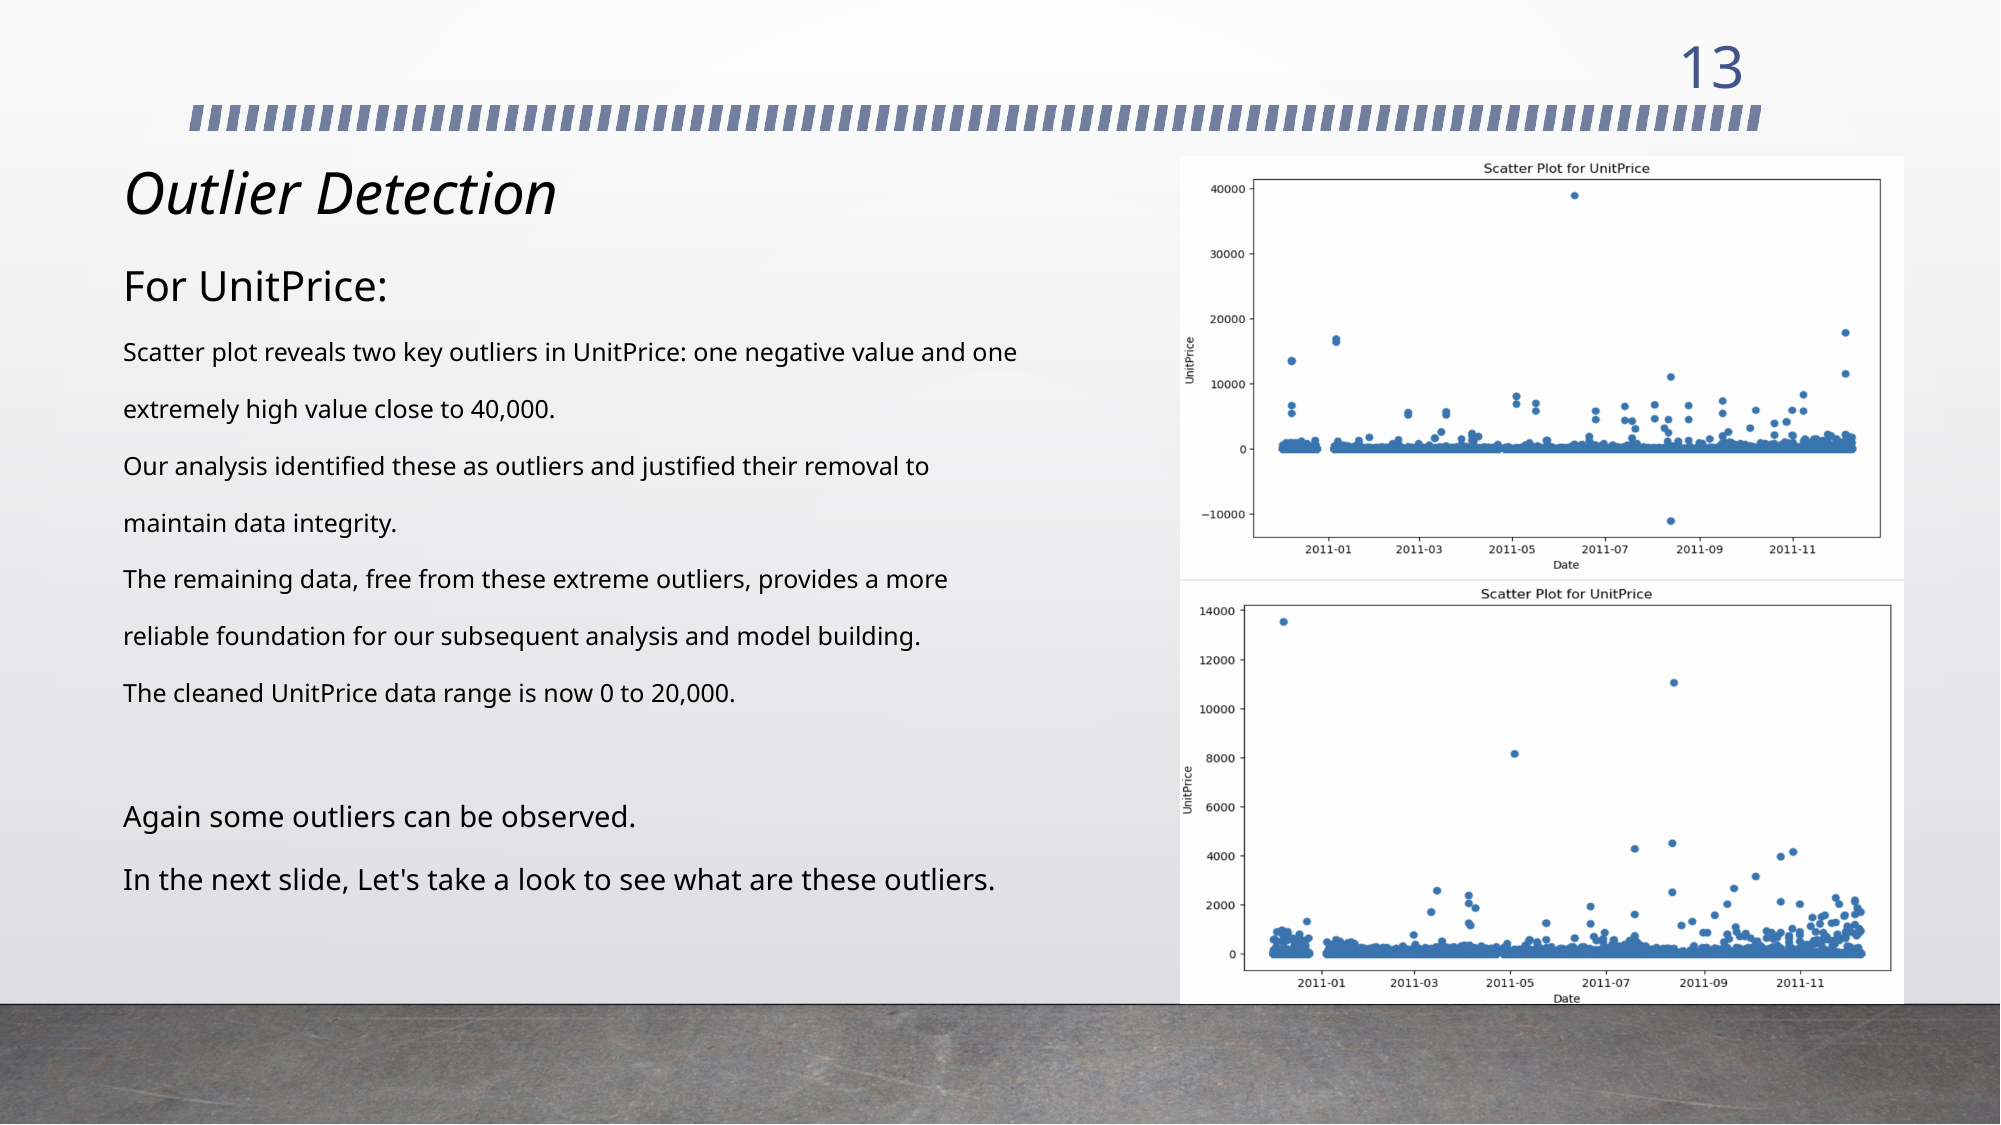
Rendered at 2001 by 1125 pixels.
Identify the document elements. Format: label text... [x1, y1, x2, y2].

picture [0, 581, 2000, 1124]
slide_number 13 [1626, 22, 1760, 106]
picture [1180, 156, 1904, 580]
list For UnitPrice: Scatter plot reveals two key outliers in UnitPrice: one negative value and one extremely high value close to 40,000. Our analysis identified these as outliers and justified their removal to maintain data integrity. The remaining data, free from these extreme outliers, provides a more reliable foundation for our subsequent analysis and model building. The cleaned UnitPrice data range is now 0 to 20,000. Again some outliers can be observed. In the next slide, Let's take a look to see what are these outliers. [108, 242, 1863, 1014]
title Outlier Detection [108, 156, 1180, 242]
